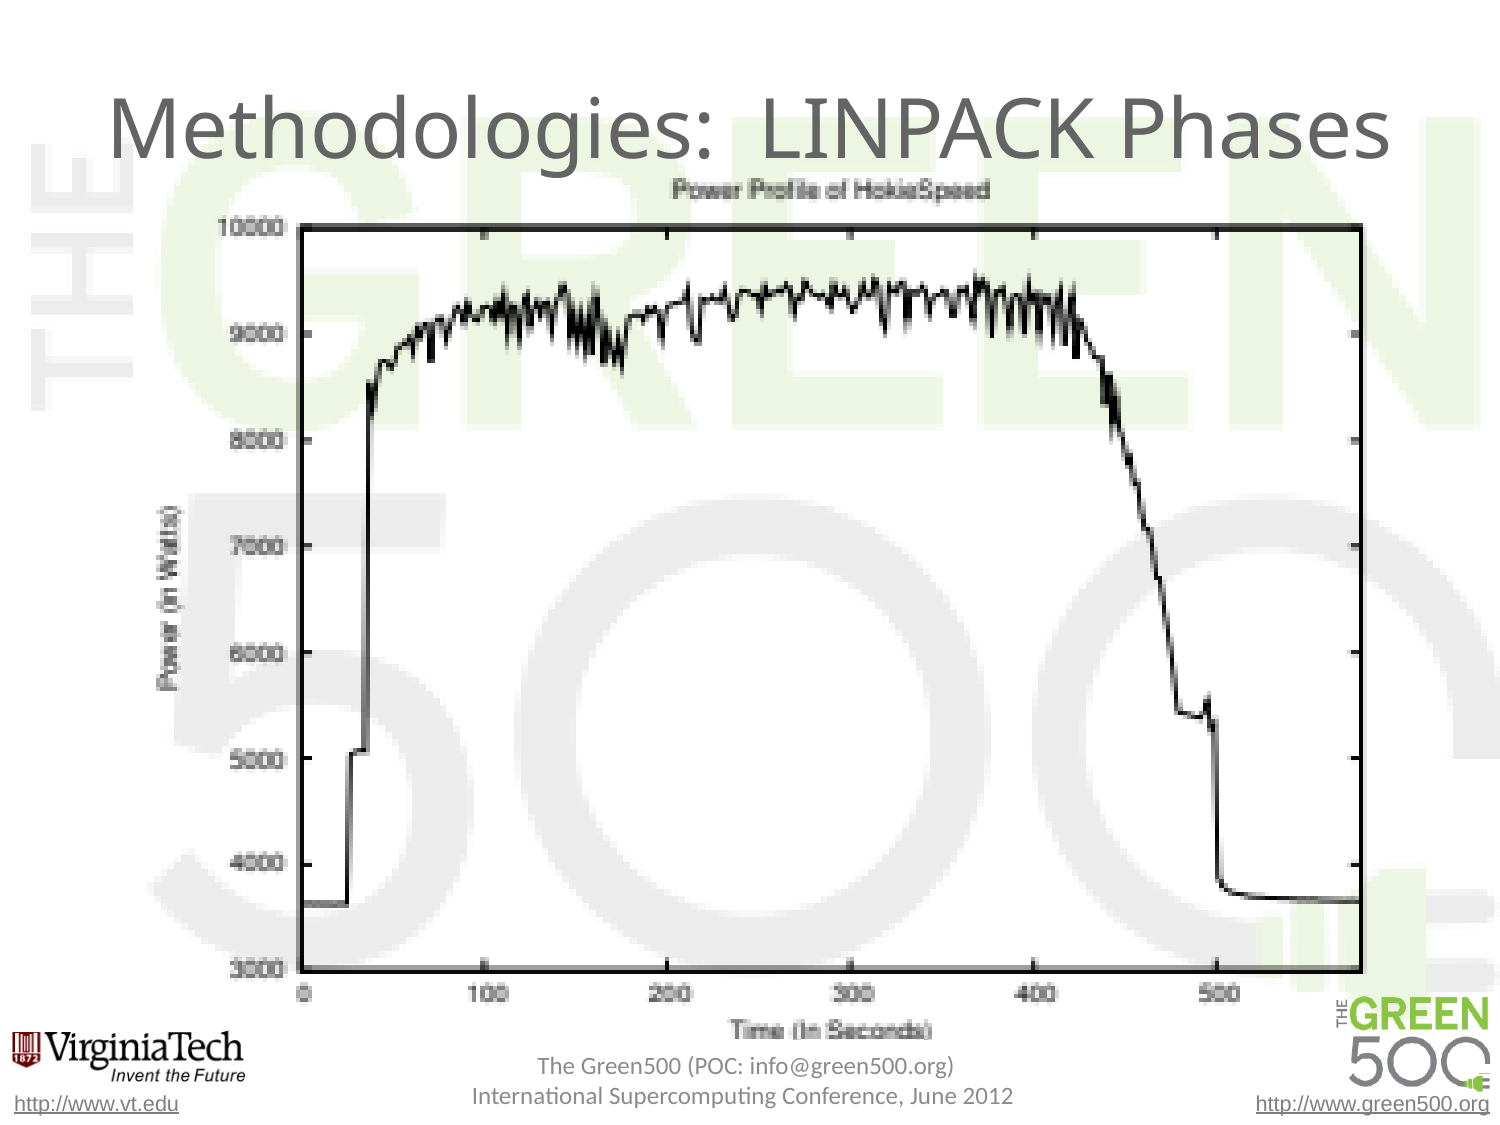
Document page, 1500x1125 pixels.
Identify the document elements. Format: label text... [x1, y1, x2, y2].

picture [12, 1040, 246, 1083]
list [0, 150, 1500, 1040]
title Methodologies: LINPACK Phases [75, 45, 1425, 148]
